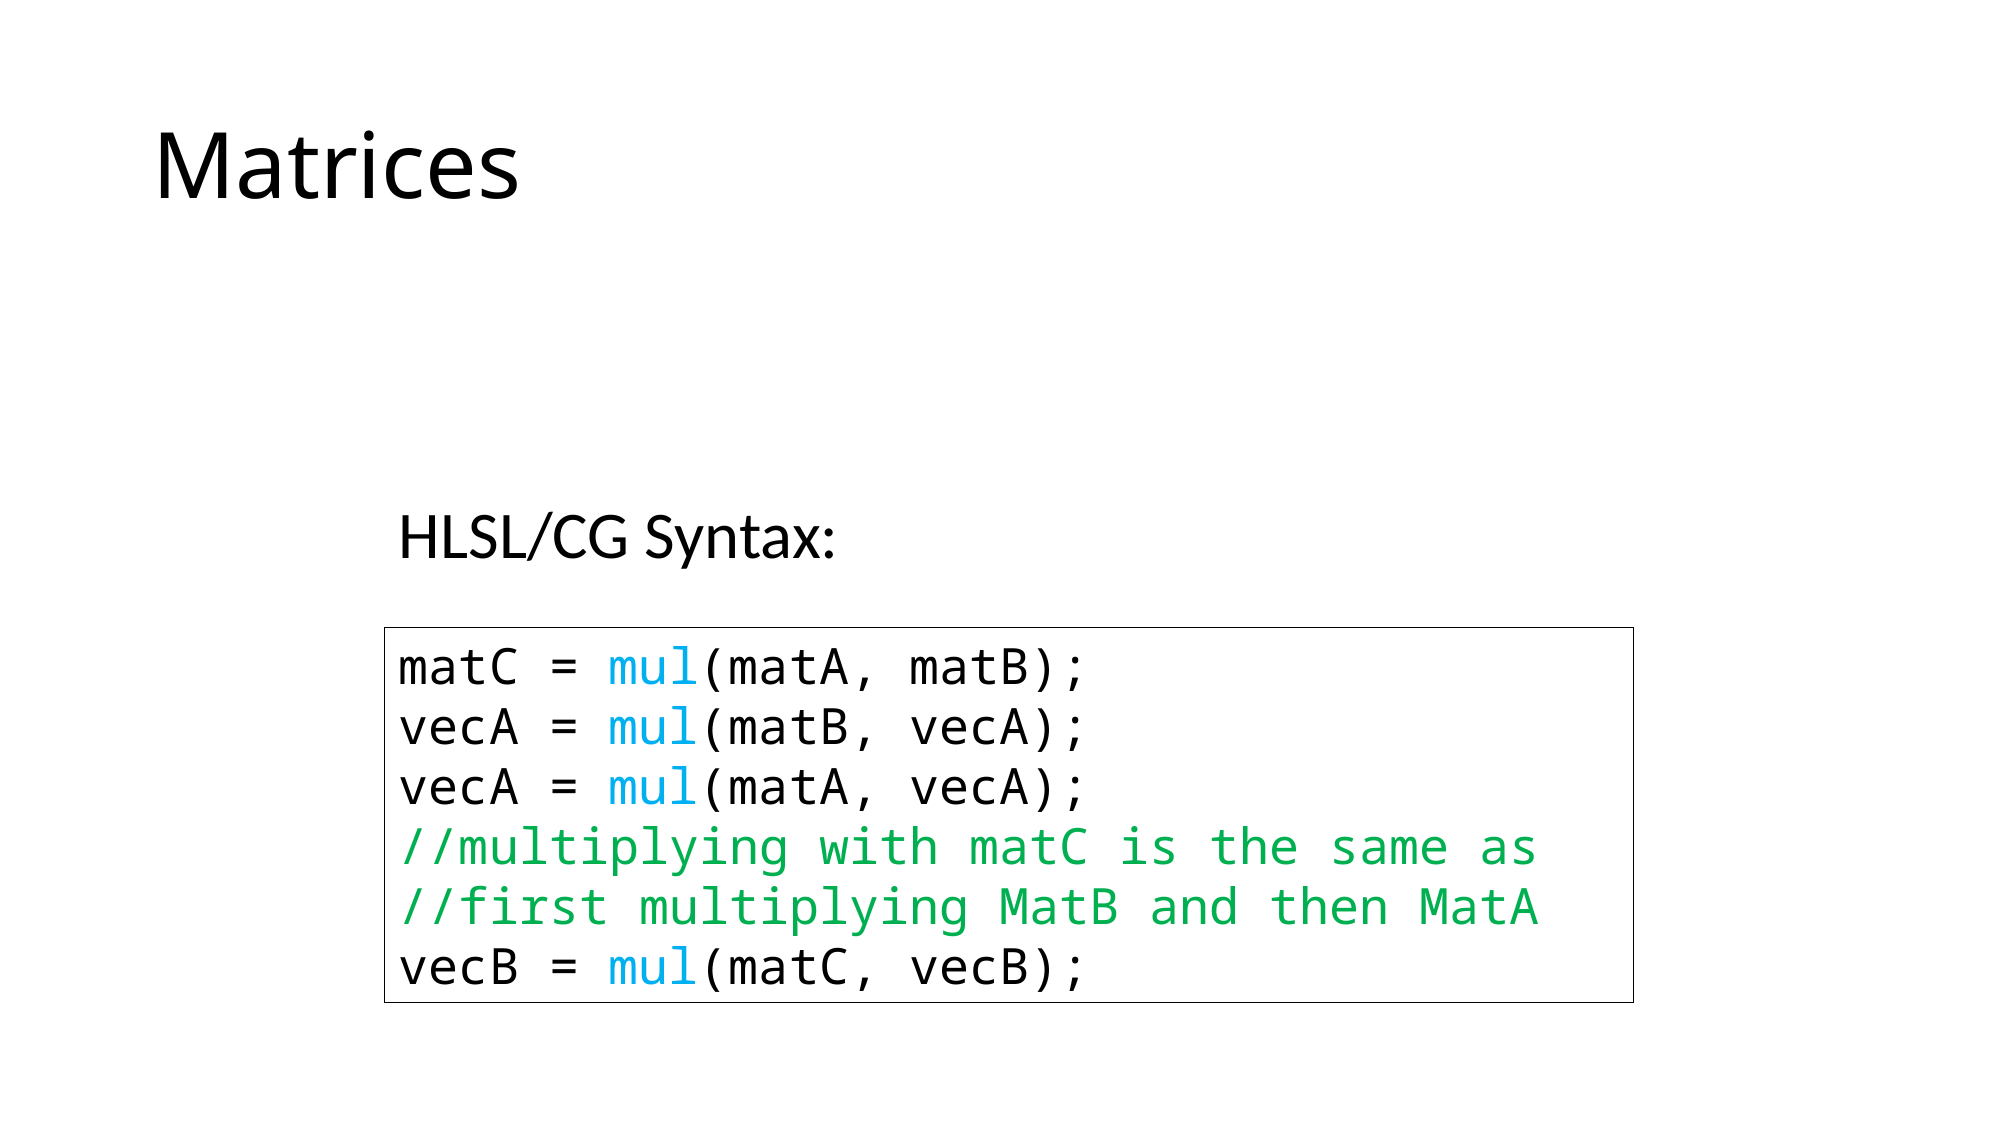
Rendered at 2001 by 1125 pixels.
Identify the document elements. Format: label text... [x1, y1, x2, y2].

title Matrices [137, 59, 1863, 278]
text_box matC = mul(matA, matB); vecA = mul(matB, vecA); vecA = mul(matA, vecA); //multiplying with matC is the same as //first multiplying MatB and then MatA vecB = mul(matC, vecB); [384, 627, 1634, 1003]
text_box HLSL/CG Syntax: [384, 484, 1390, 579]
